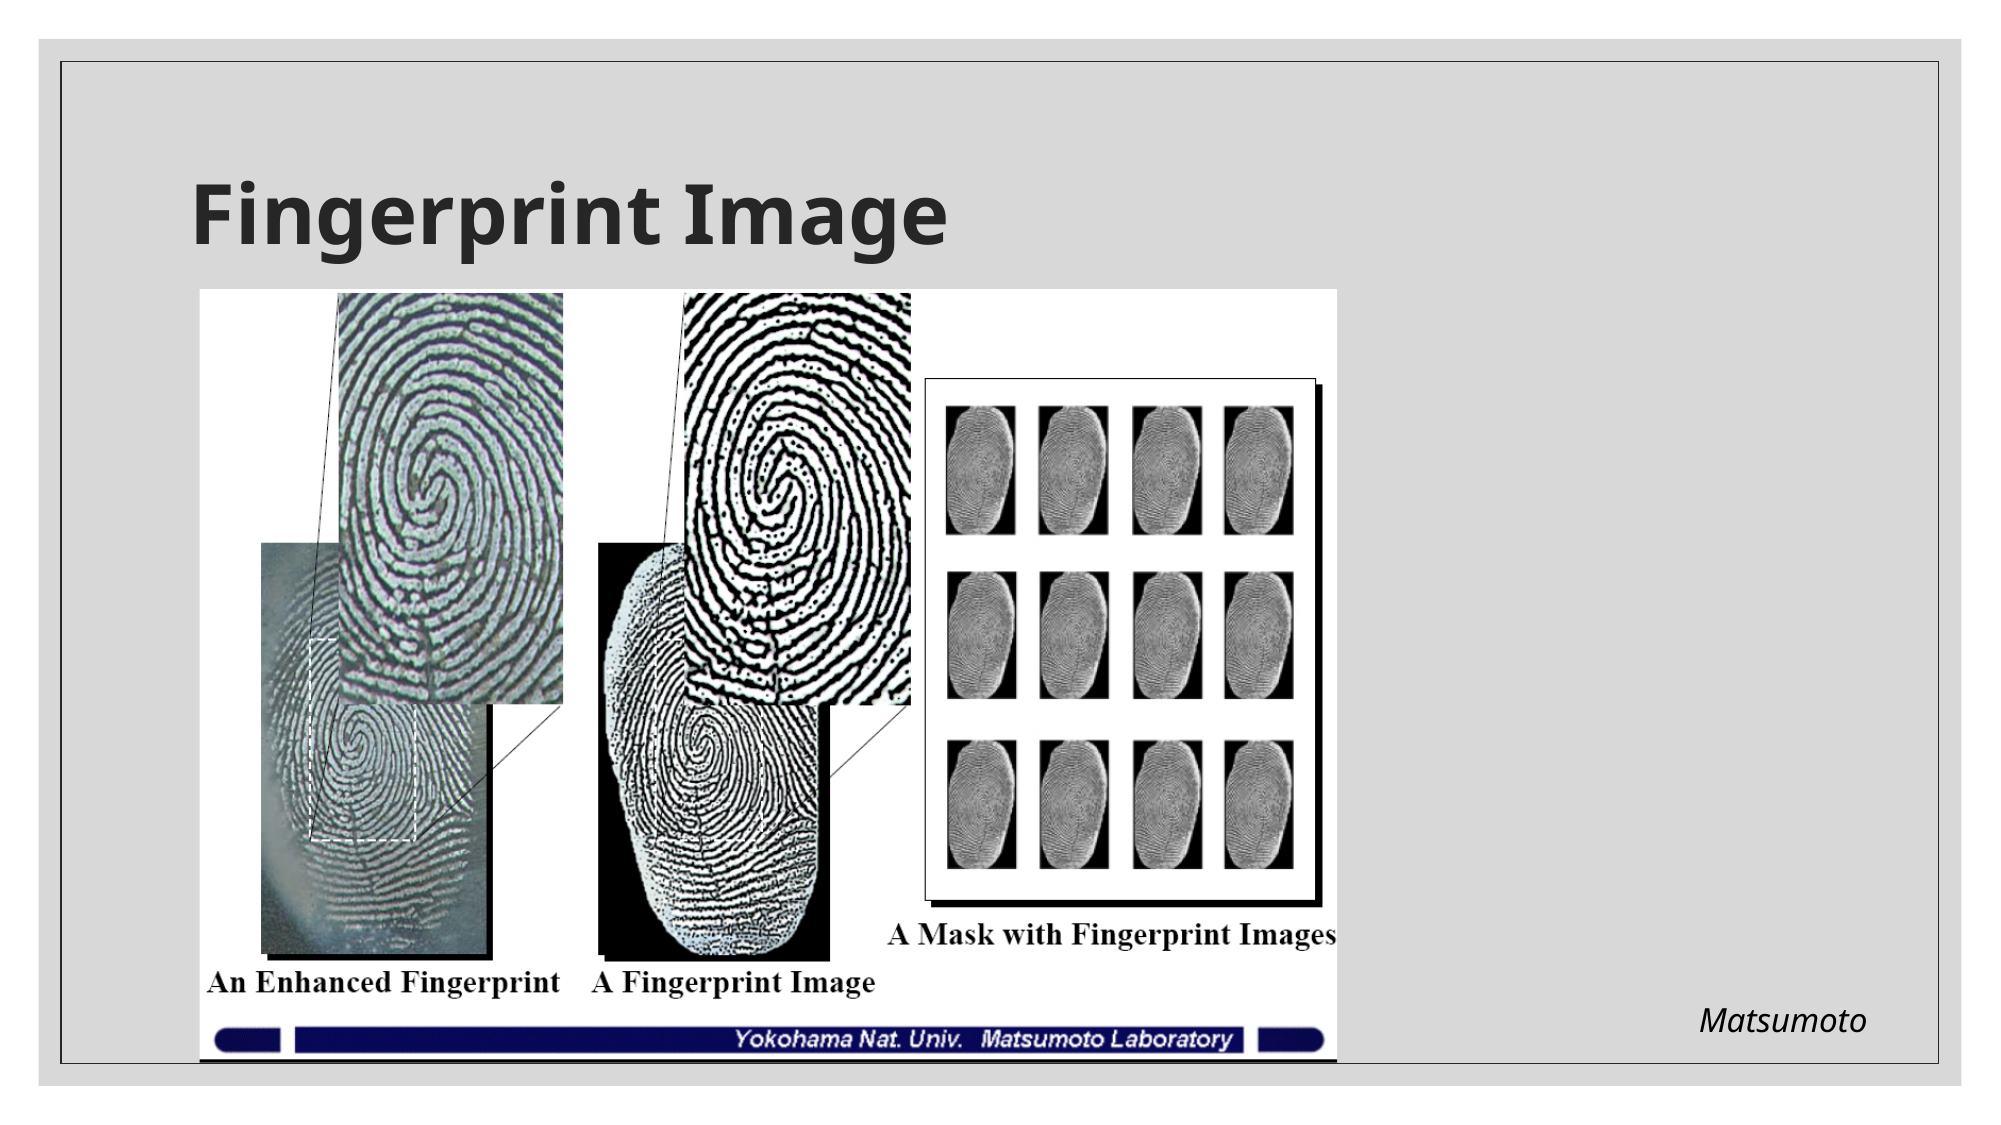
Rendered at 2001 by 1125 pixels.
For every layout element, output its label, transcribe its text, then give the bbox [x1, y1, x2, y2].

text_box Matsumoto [1684, 991, 1883, 1047]
title Fingerprint Image [174, 105, 1825, 331]
picture [199, 289, 1338, 1063]
